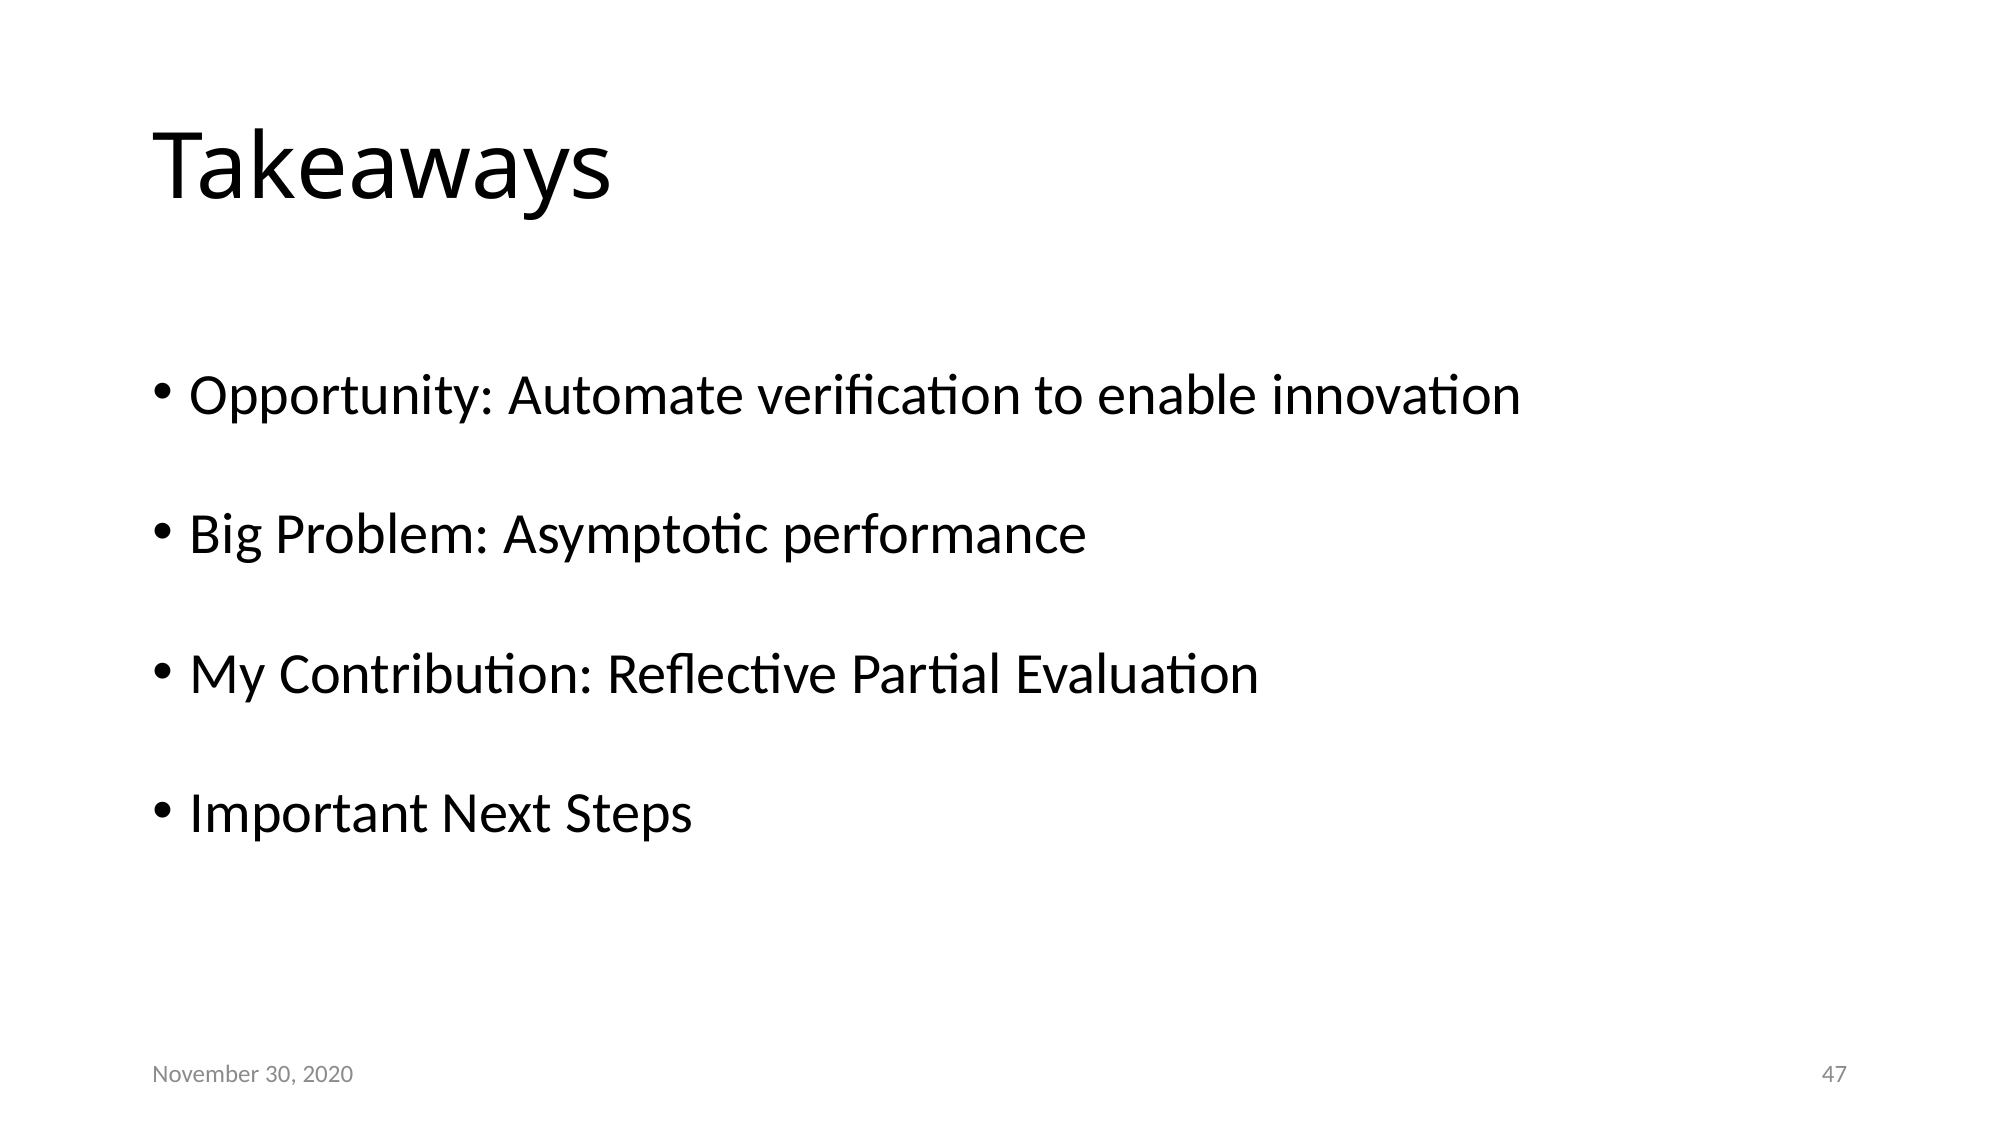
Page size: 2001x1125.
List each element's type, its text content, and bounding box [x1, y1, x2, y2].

slide_number 47 [1412, 1042, 1863, 1103]
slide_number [137, 1042, 588, 1103]
list Opportunity: Automate verification to enable innovation Big Problem: Asymptotic performance My Contribution: Reflective Partial Evaluation Important Next Steps [137, 299, 1863, 1014]
title Takeaways [137, 59, 1863, 278]
